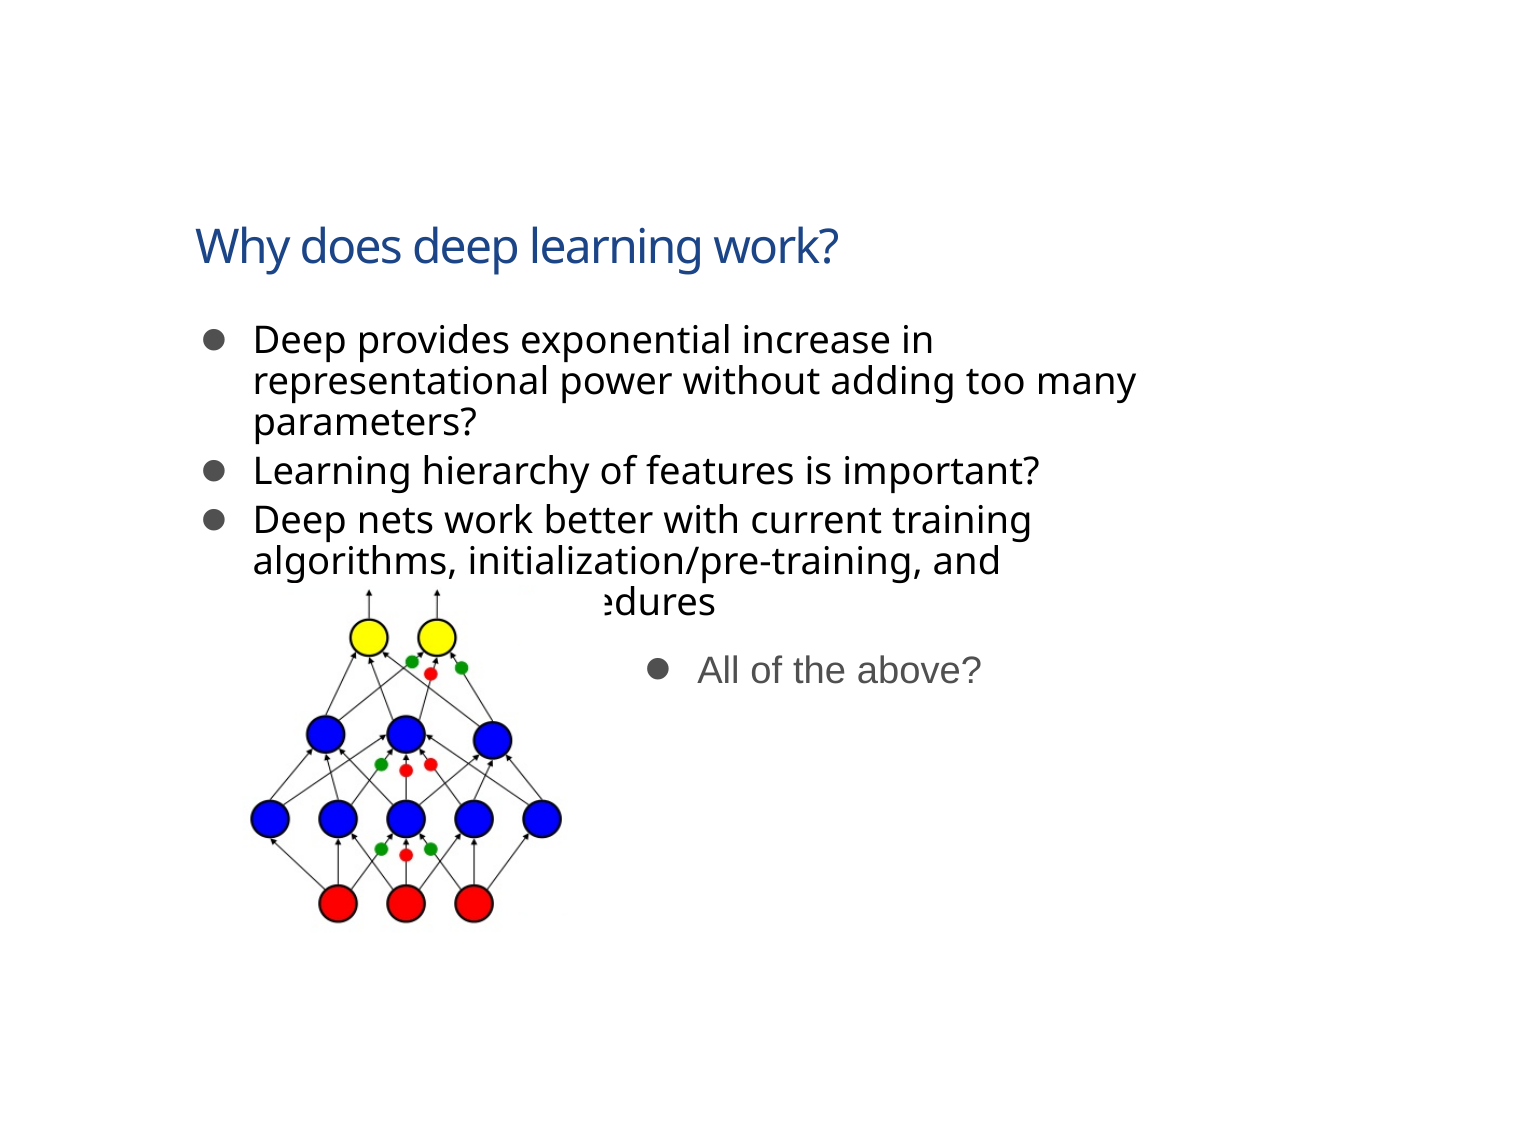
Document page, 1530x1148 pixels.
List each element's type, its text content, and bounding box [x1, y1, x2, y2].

text_box [231, 583, 605, 954]
title Why does deep learning work? [183, 142, 1217, 286]
text_box All of the above? [628, 633, 1057, 766]
list Deep provides exponential increase in representational power without adding too many parameters? Learning hierarchy of features is important? Deep nets work better with current training algorithms, initialization/pre-training, and regularization procedures [183, 308, 1217, 587]
